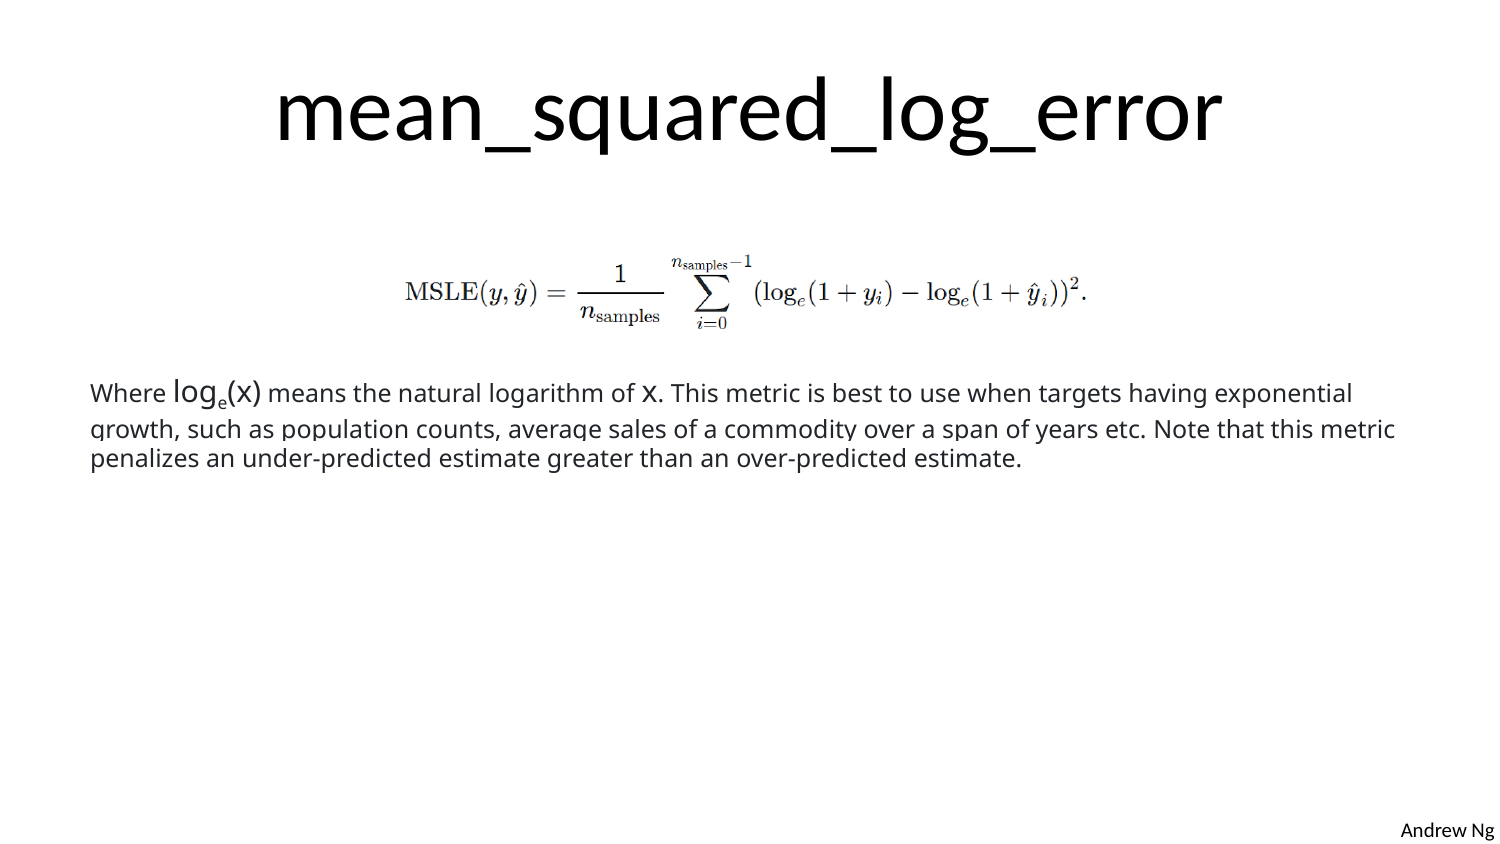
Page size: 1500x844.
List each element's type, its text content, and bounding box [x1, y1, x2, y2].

list Where loge⁡(x) means the natural logarithm of x. This metric is best to use when targets having exponential growth, such as population counts, average sales of a commodity over a span of years etc. Note that this metric penalizes an under-predicted estimate greater than an over-predicted estimate. [75, 196, 1425, 754]
picture [388, 246, 1090, 342]
title mean_squared_log_error [75, 33, 1425, 175]
